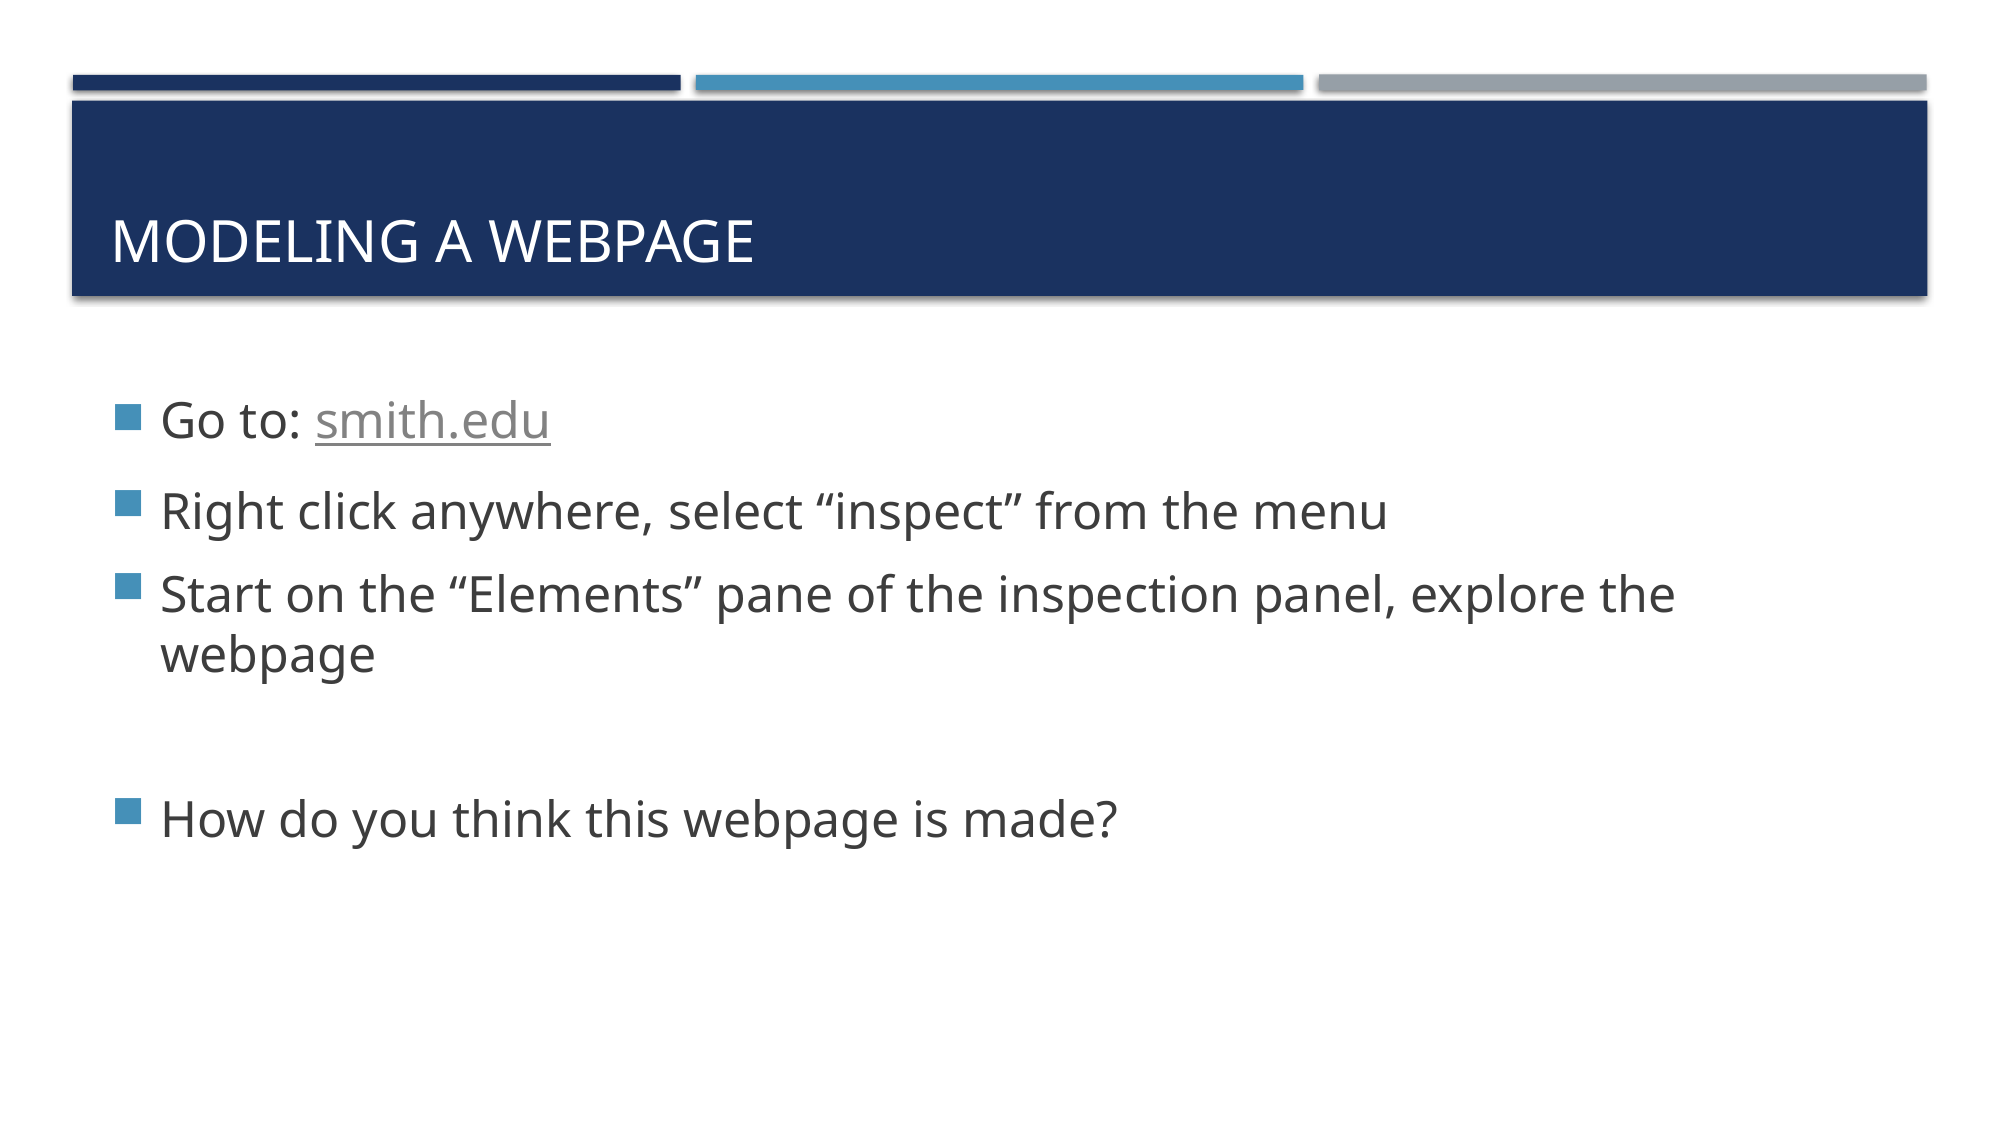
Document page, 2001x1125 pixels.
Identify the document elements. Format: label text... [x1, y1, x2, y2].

title Modeling a webpage [95, 115, 1905, 282]
list Go to: smith.edu Right click anywhere, select “inspect” from the menu Start on the “Elements” pane of the inspection panel, explore the webpage How do you think this webpage is made? [95, 357, 1905, 962]
